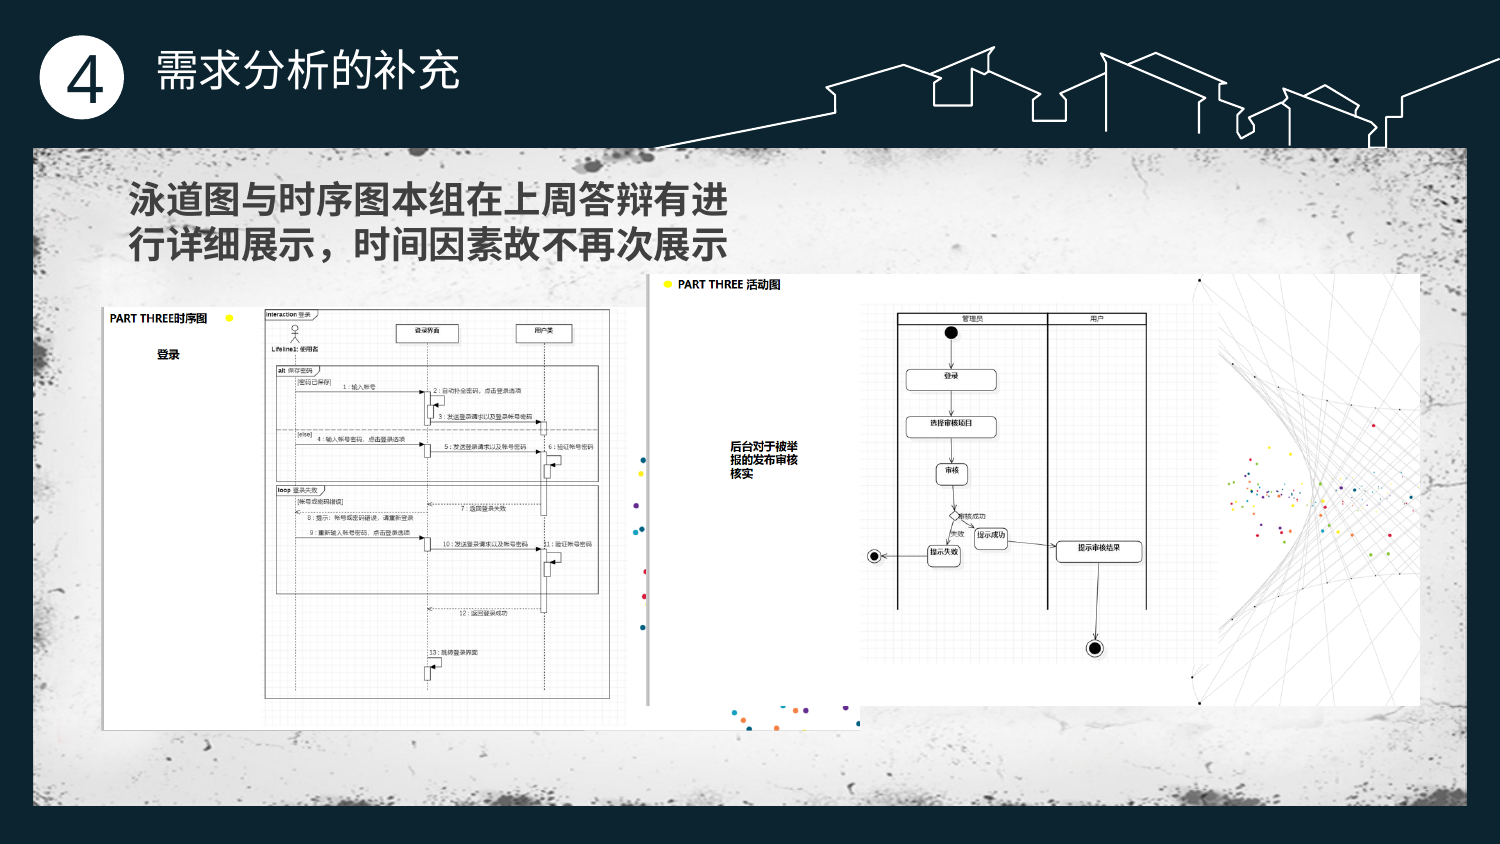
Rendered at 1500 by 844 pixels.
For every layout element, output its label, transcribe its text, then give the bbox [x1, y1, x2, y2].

text_box 泳道图与时序图本组在上周答辩有进行详细展示，时间因素故不再次展示 [101, 168, 756, 274]
text_box 4 [37, 33, 127, 122]
text_box 需求分析的补充 [140, 35, 546, 103]
picture [33, 148, 1467, 806]
